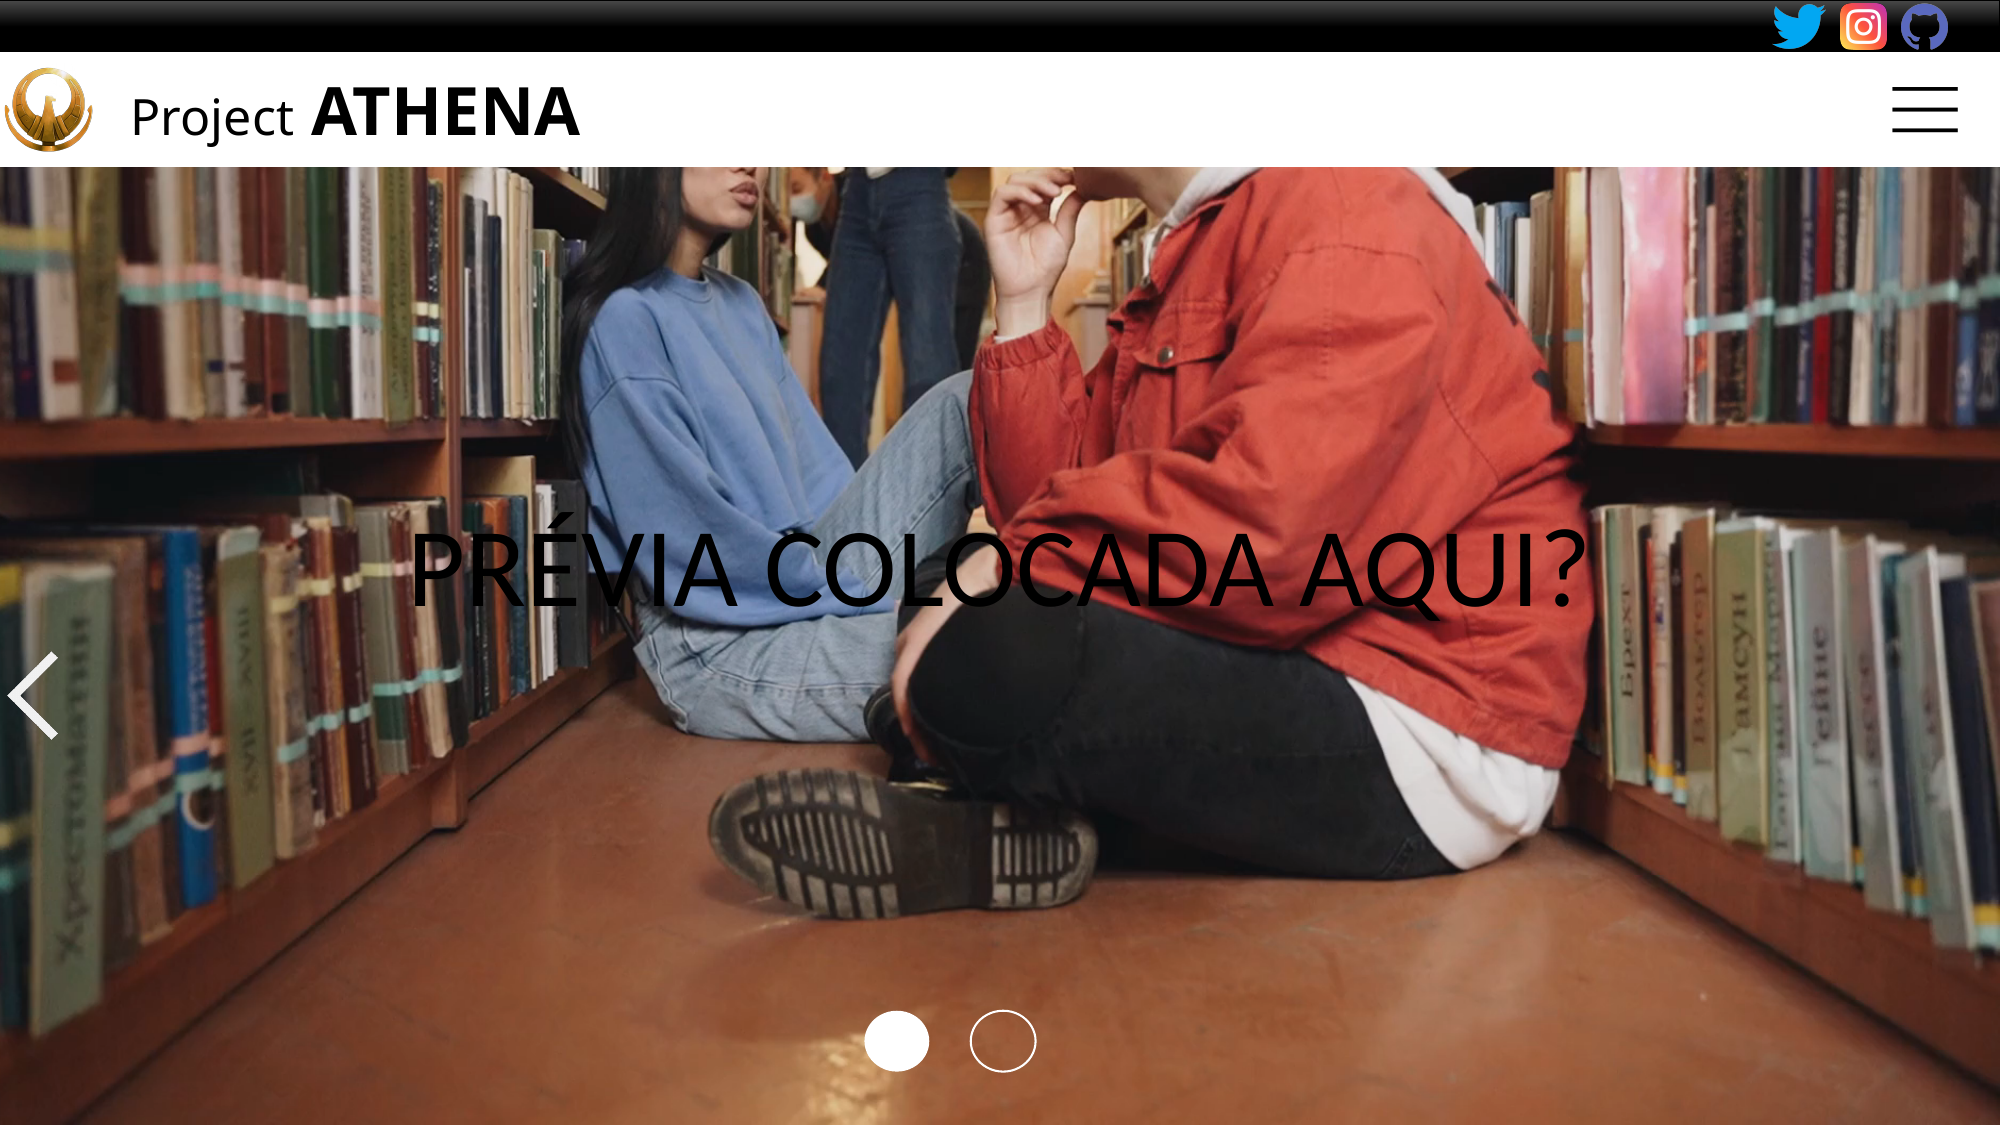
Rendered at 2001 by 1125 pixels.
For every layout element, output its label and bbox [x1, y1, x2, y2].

picture [0, 620, 108, 771]
text_box [0, 166, 2000, 1125]
text_box [0, 0, 2000, 166]
